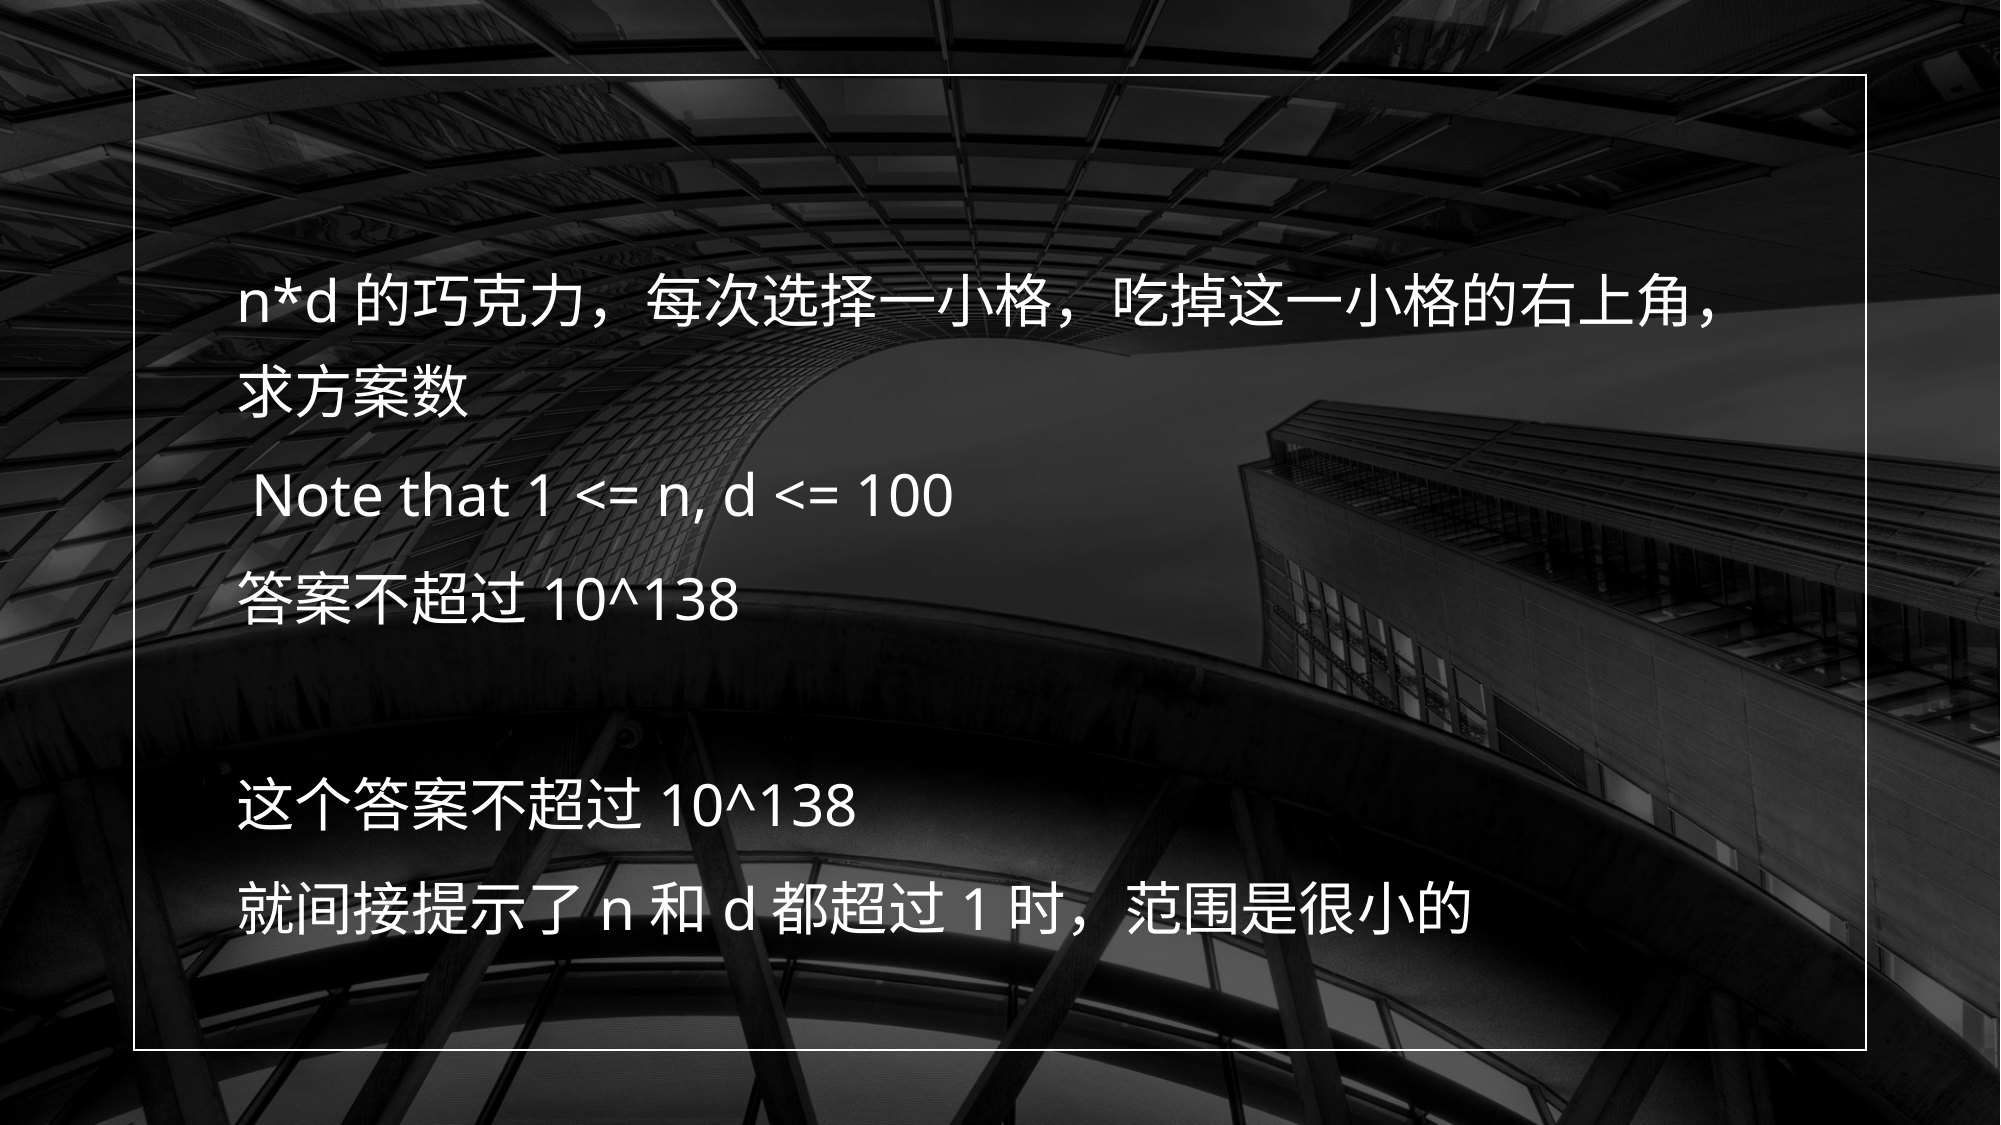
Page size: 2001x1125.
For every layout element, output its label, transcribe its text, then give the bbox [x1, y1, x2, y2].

text_box n*d的巧克力，每次选择一小格，吃掉这一小格的右上角，求方案数 Note that 1 <= n, d <= 100 答案不超过10^138 这个答案不超过10^138 就间接提示了n和d都超过1时，范围是很小的 [221, 235, 1763, 1001]
